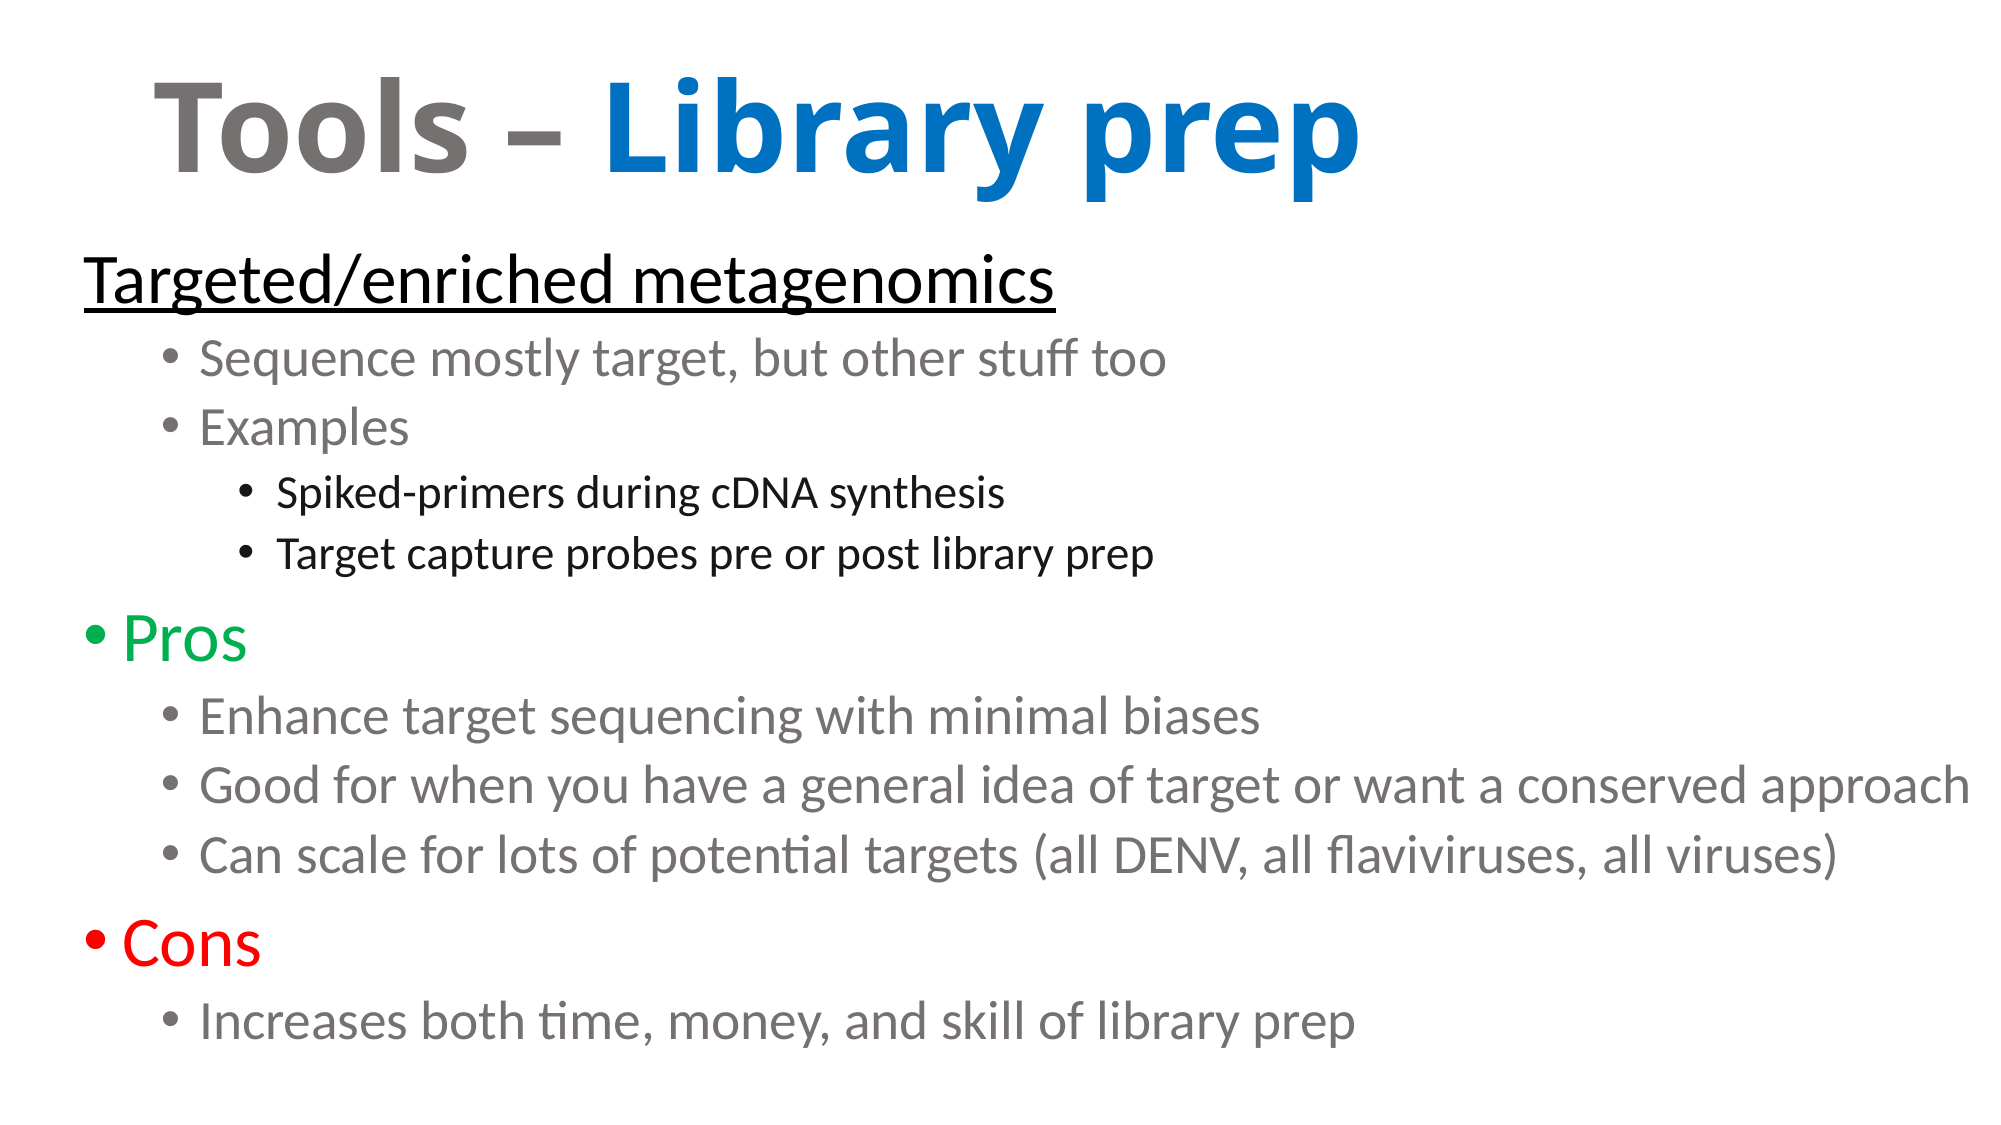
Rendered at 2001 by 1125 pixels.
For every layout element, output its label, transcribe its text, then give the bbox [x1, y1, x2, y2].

title Tools – Library prep [137, 59, 1863, 204]
list Targeted/enriched metagenomics Sequence mostly target, but other stuff too Examples Spiked-primers during cDNA synthesis Target capture probes pre or post library prep Pros Enhance target sequencing with minimal biases Good for when you have a general idea of target or want a conserved approach Can scale for lots of potential targets (all DENV, all flaviviruses, all viruses) Cons Increases both time, money, and skill of library prep [68, 234, 2000, 1079]
